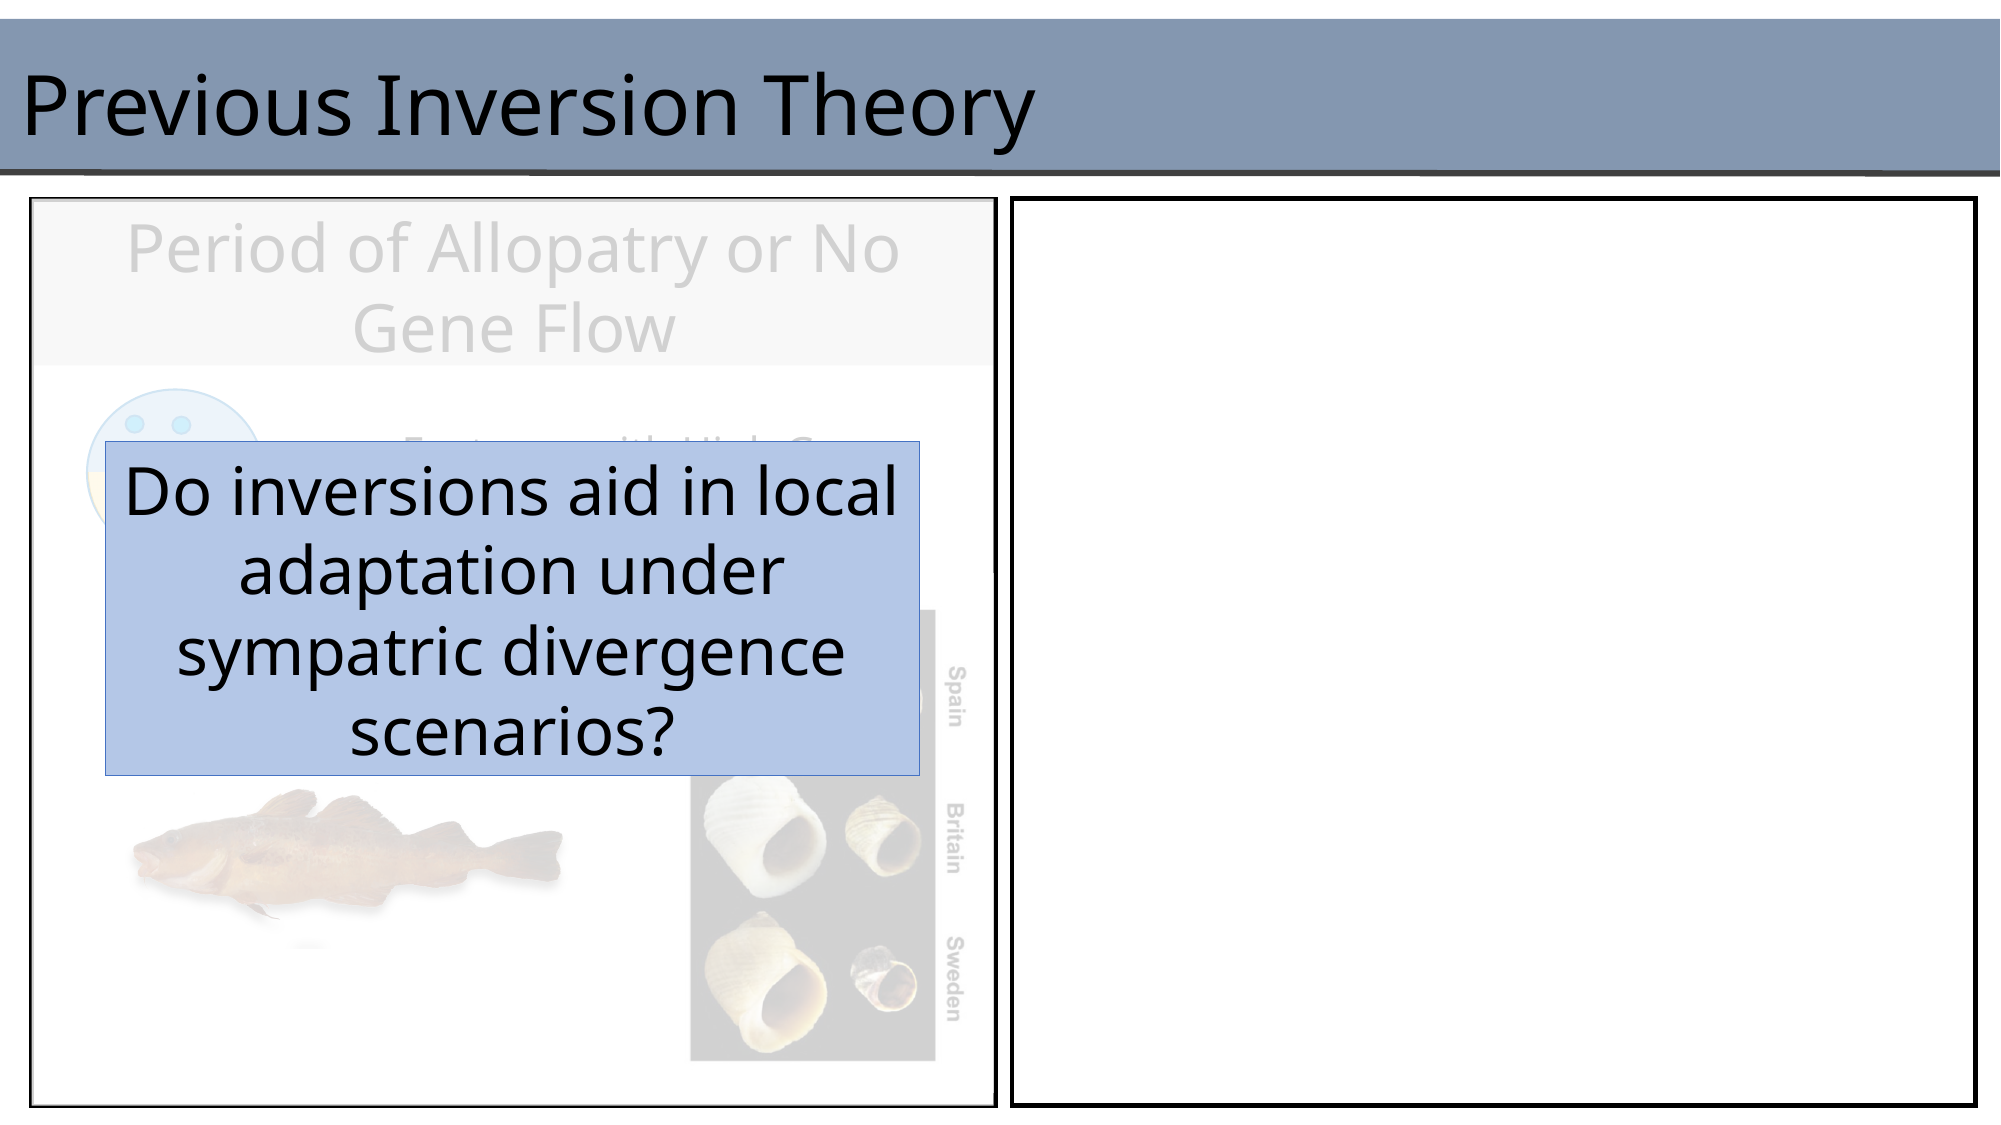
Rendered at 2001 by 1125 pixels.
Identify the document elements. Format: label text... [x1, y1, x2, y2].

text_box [86, 389, 994, 1093]
text_box [1731, 18, 2000, 170]
text_box Previous Inversion Theory [5, 0, 1731, 172]
text_box [31, 198, 995, 1107]
text_box [1011, 198, 1977, 1107]
text_box Previous Inversion Theory [5, 174, 1731, 218]
text_box [0, 18, 5, 169]
